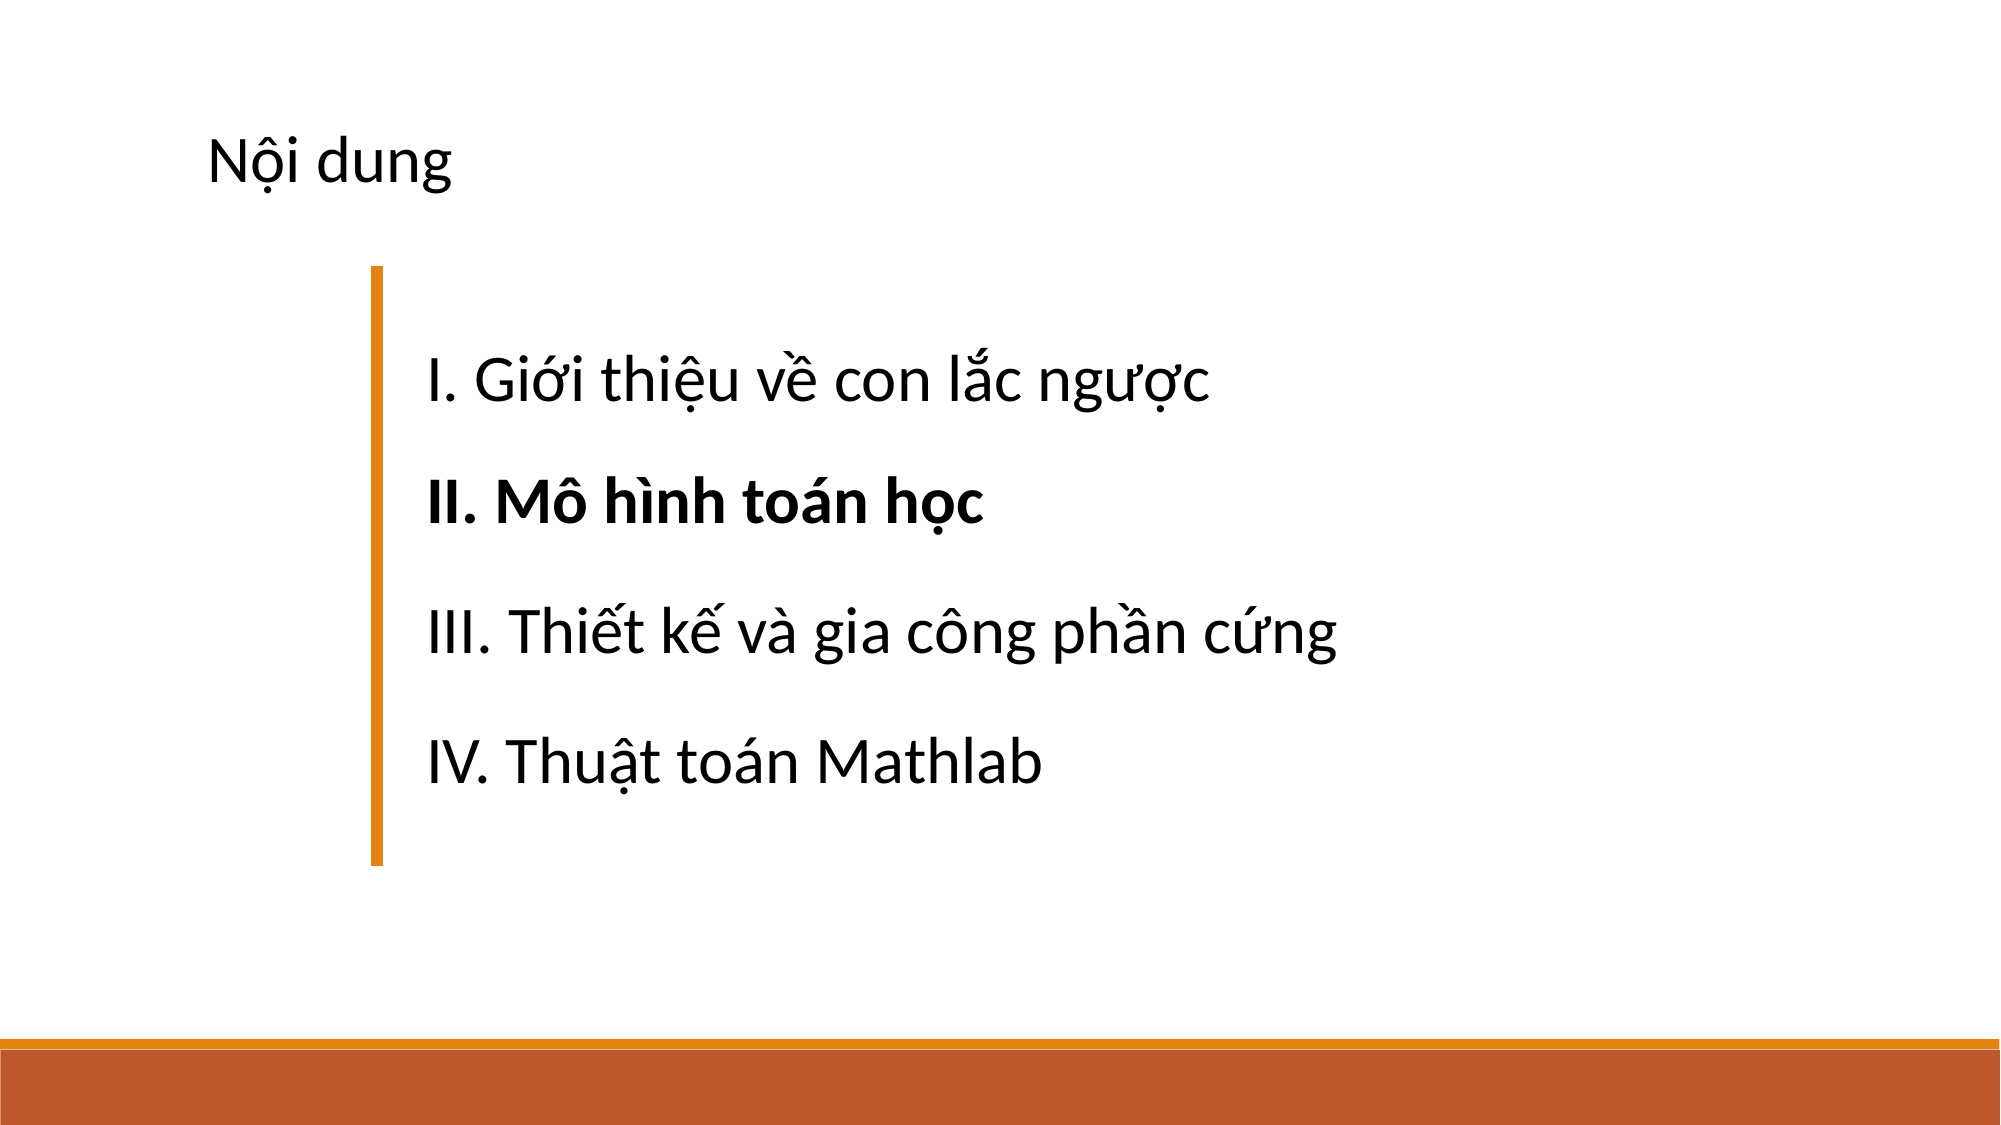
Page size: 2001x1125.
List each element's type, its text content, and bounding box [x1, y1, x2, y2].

text_box III. Thiết kế và gia công phần cứng [411, 579, 1408, 674]
text_box Nội dung [192, 108, 562, 204]
text_box I. Giới thiệu về con lắc ngược [411, 327, 1337, 422]
text_box IV. Thuật toán Mathlab [411, 709, 1408, 804]
text_box II. Mô hình toán học [411, 449, 1337, 544]
